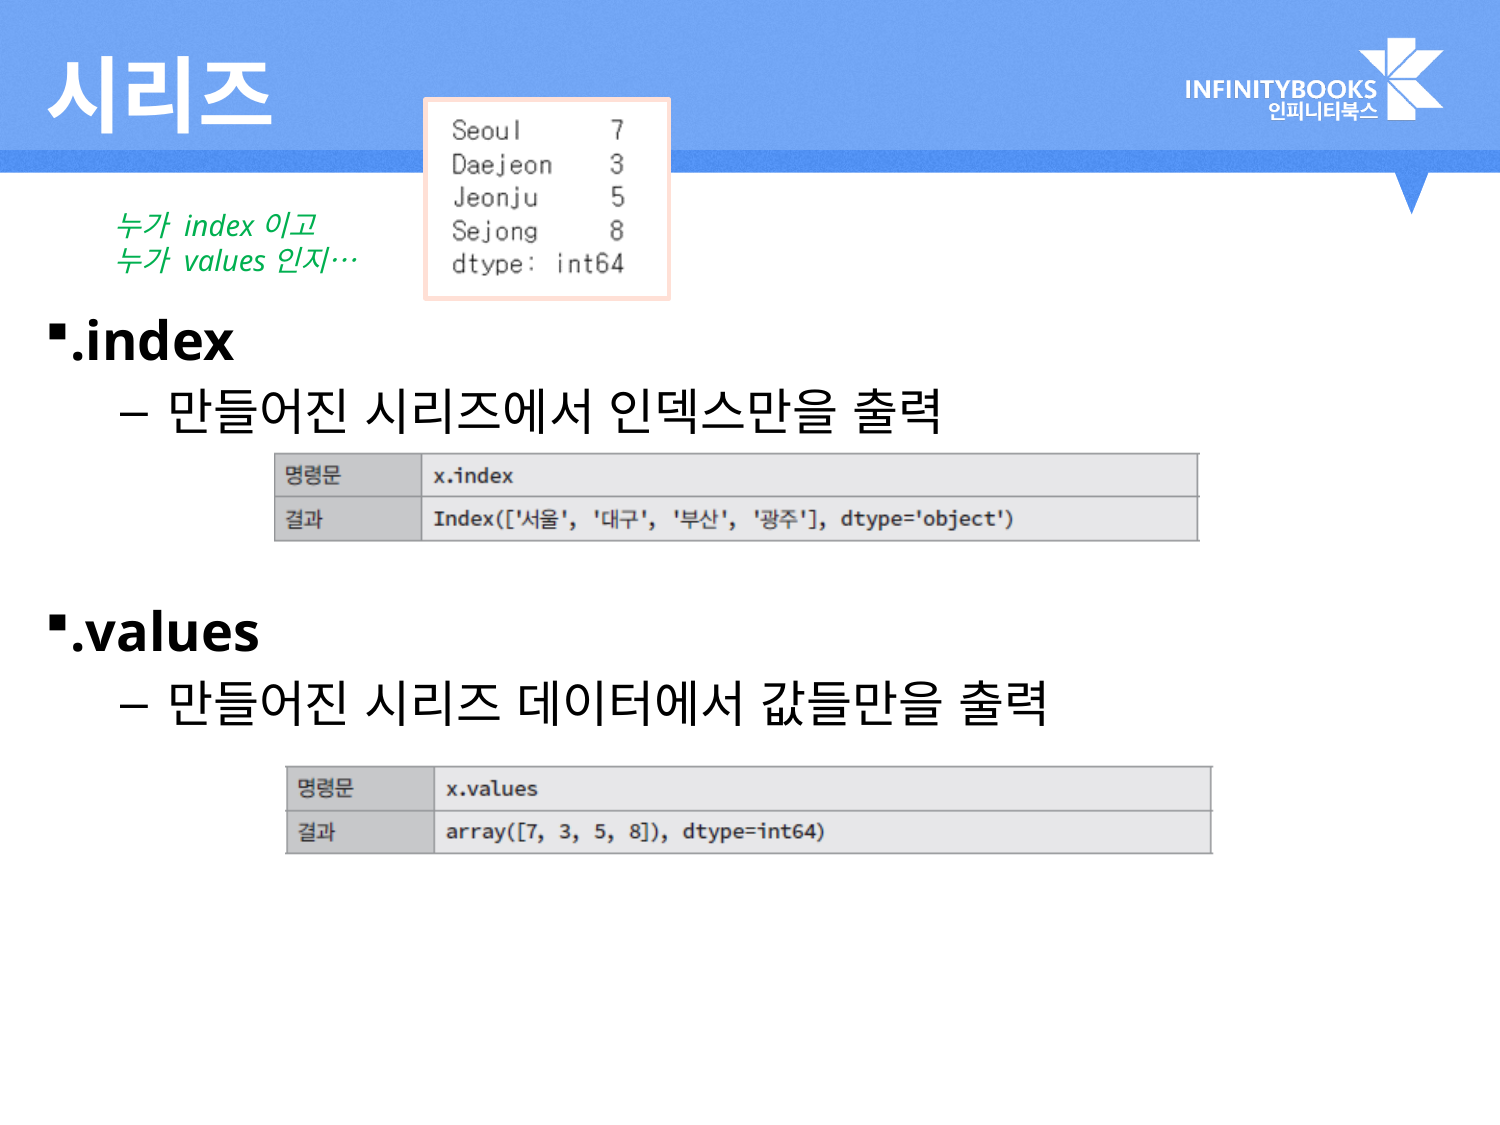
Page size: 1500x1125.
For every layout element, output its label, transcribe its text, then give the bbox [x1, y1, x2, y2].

text_box 누가 index이고 누가 values인지… [100, 199, 372, 285]
title 시리즈 [30, 35, 1325, 150]
picture [671, 150, 1500, 213]
picture [1182, 33, 1446, 126]
picture [427, 101, 667, 297]
list .index 만들어진 시리즈에서 인덱스만을 출력 .values 만들어진 시리즈 데이터에서 값들만을 출력 [30, 222, 1472, 1075]
picture [285, 763, 1215, 856]
picture [0, 150, 423, 172]
picture [273, 450, 1200, 545]
